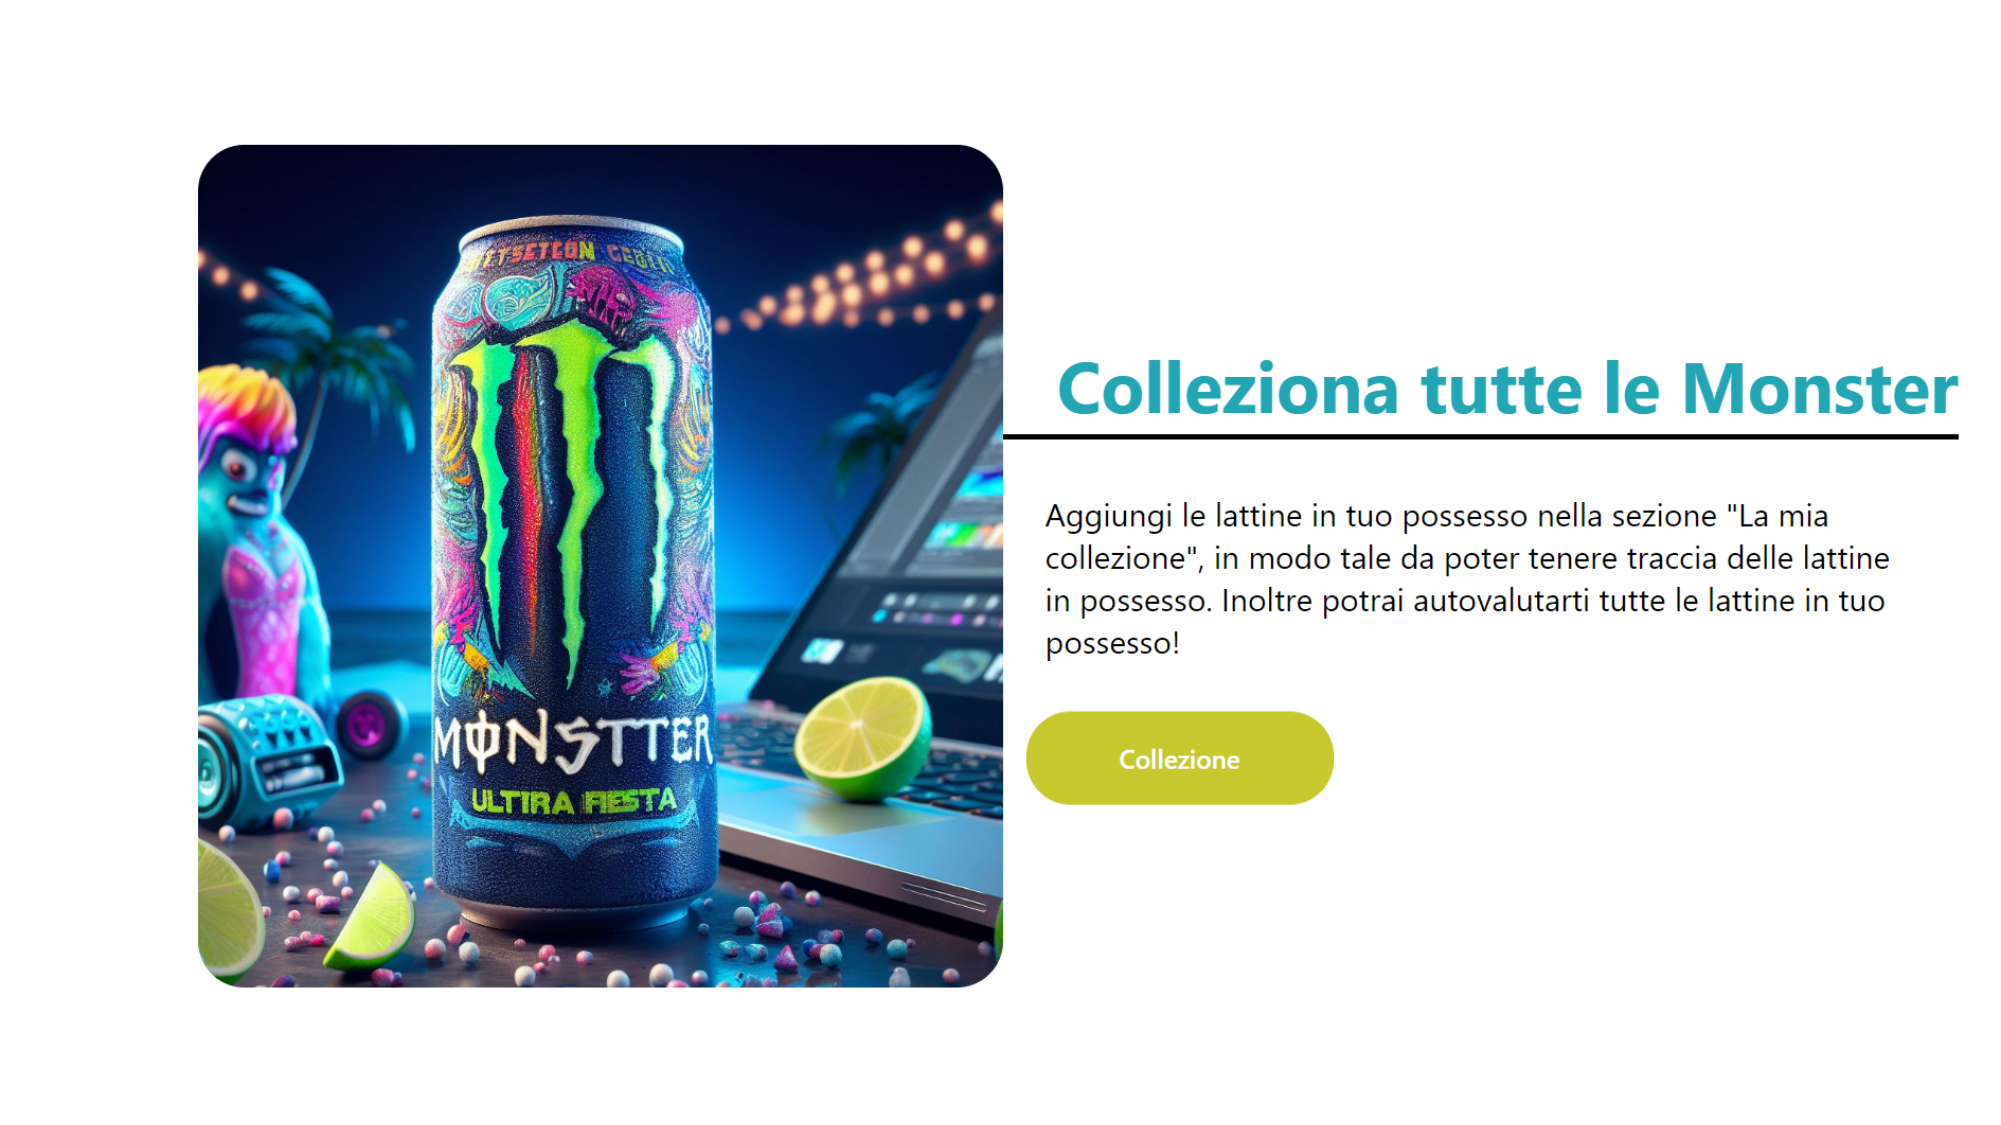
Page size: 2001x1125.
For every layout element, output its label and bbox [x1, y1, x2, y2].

picture [0, 112, 2000, 1013]
